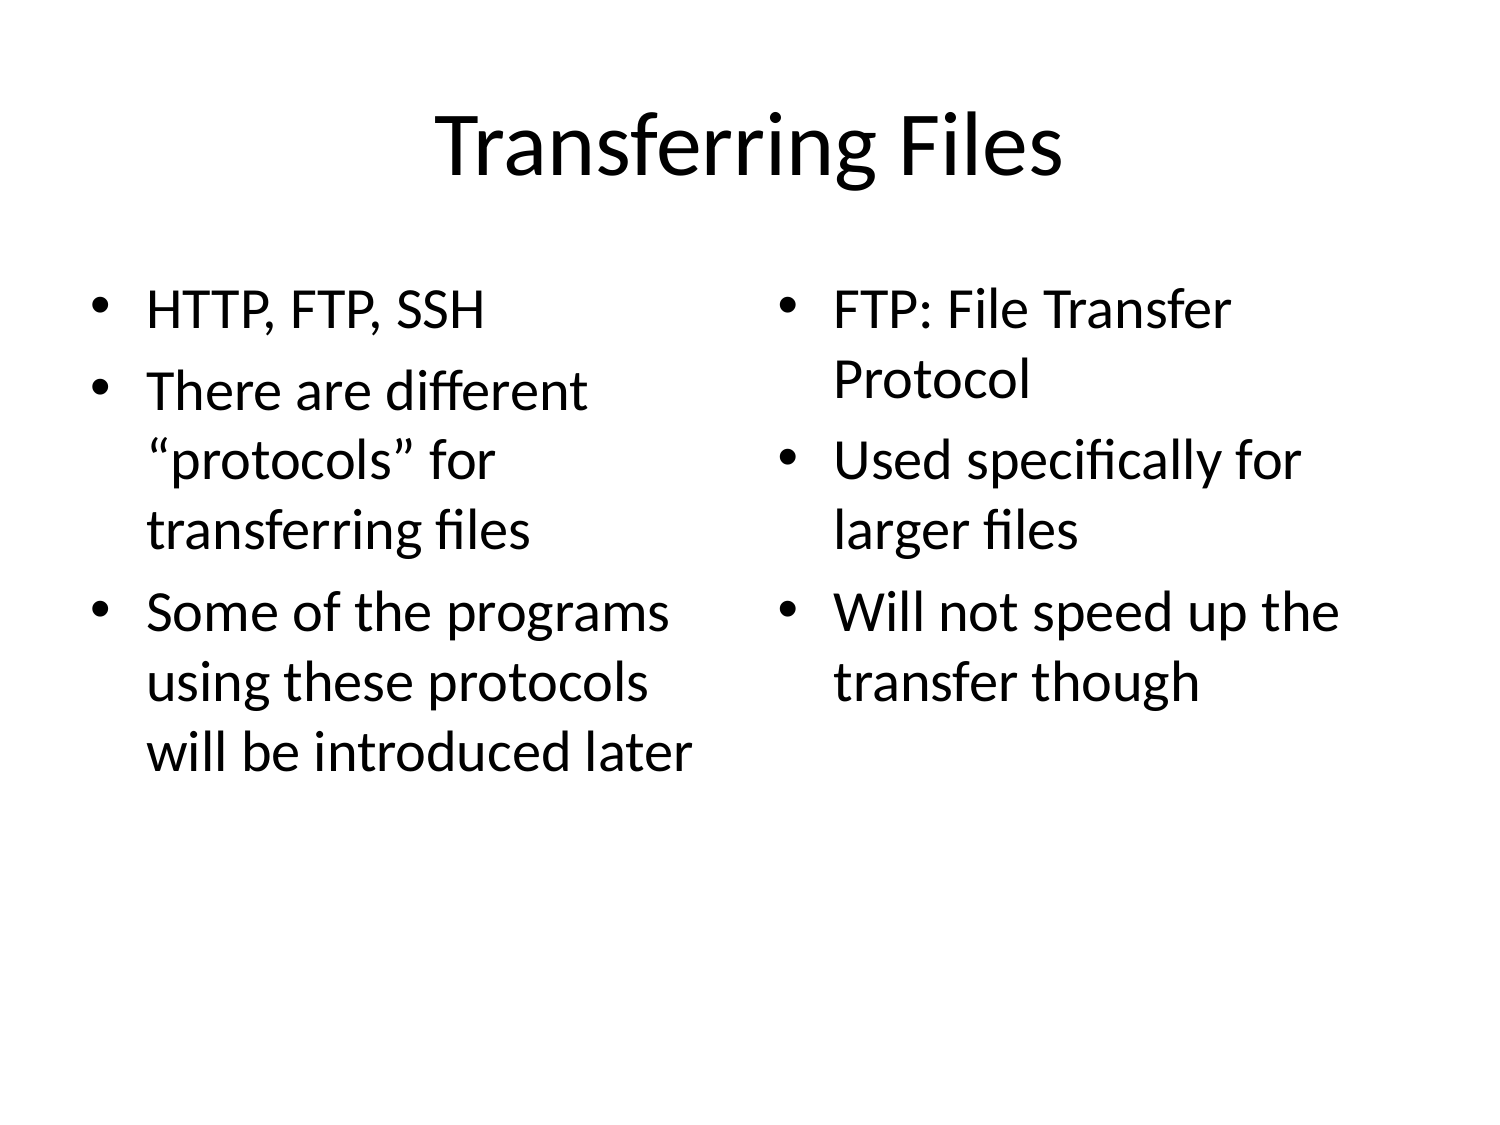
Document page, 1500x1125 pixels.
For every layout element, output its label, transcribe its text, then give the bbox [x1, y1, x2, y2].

title Transferring Files [75, 45, 1425, 233]
list FTP: File Transfer Protocol Used specifically for larger files Will not speed up the transfer though [762, 262, 1425, 1005]
list HTTP, FTP, SSH There are different “protocols” for transferring files Some of the programs using these protocols will be introduced later [75, 262, 738, 1005]
